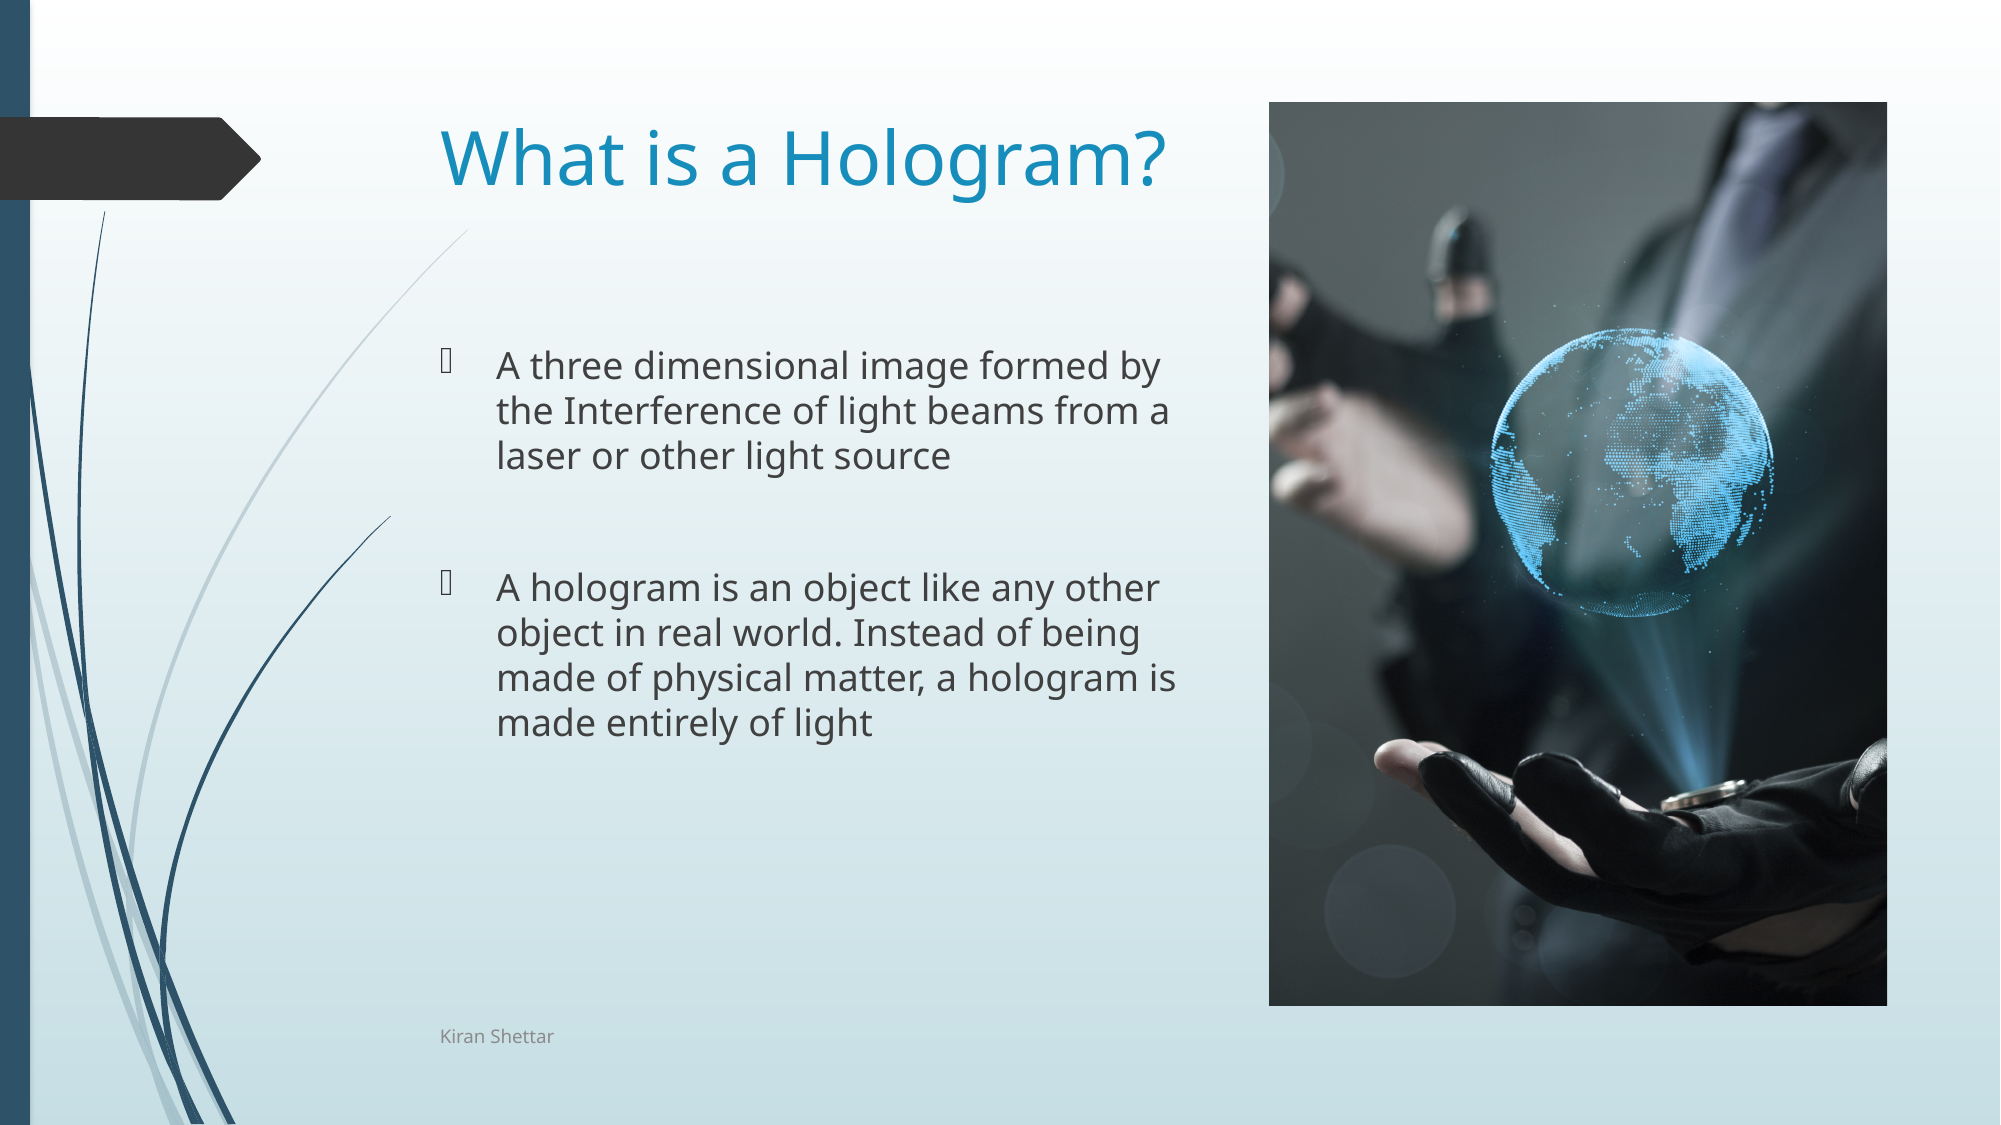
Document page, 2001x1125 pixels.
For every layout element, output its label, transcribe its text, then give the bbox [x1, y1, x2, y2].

footer Kiran Shettar [424, 1006, 1675, 1067]
picture [1268, 102, 1888, 1006]
title What is a Hologram? [425, 102, 1213, 313]
list A three dimensional image formed by the Interference of light beams from a laser or other light source A hologram is an object like any other object in real world. Instead of being made of physical matter, a hologram is made entirely of light [424, 334, 1213, 970]
